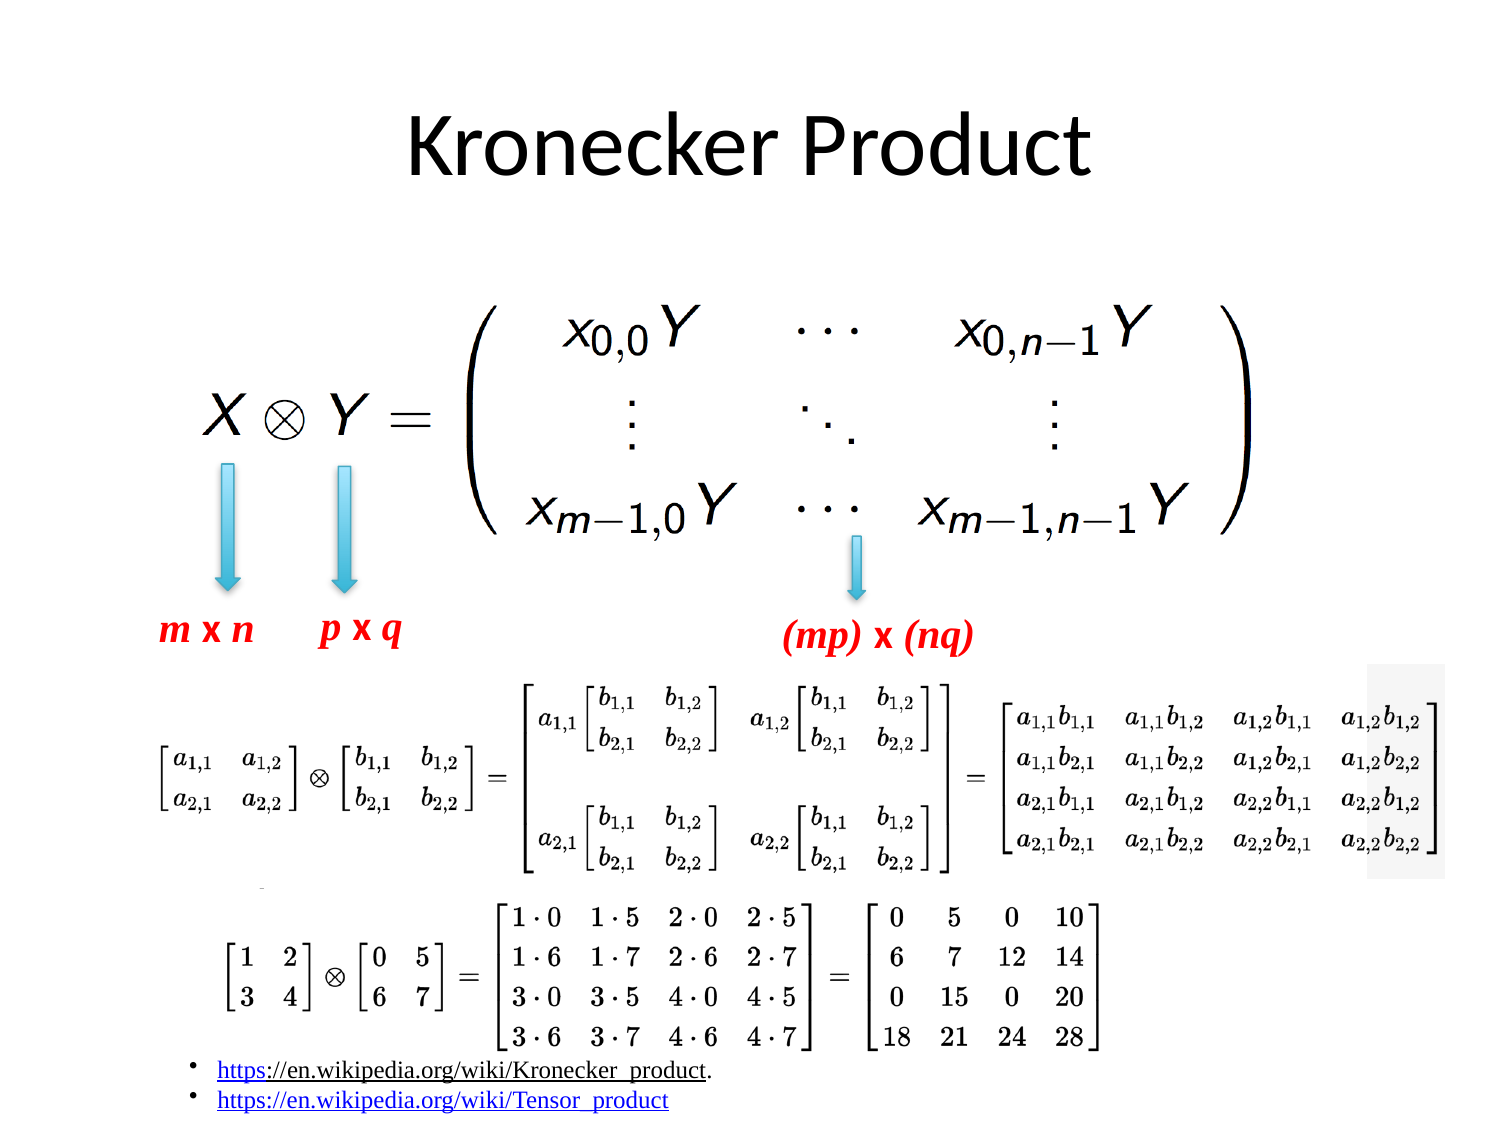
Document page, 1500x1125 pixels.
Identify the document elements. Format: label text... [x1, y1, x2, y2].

title Kronecker Product [75, 45, 1425, 233]
picture [215, 887, 1104, 1059]
text_box https://en.wikipedia.org/wiki/Kronecker_product. https://en.wikipedia.org/wiki/Tensor_product [174, 1045, 1500, 1125]
picture [111, 664, 1445, 879]
text_box [214, 563, 241, 592]
text_box (mp) x (nq) [766, 599, 1035, 663]
text_box [847, 563, 867, 601]
picture [192, 232, 1277, 554]
text_box m x n [144, 593, 412, 659]
text_box [331, 563, 358, 594]
text_box p x q [305, 591, 574, 657]
